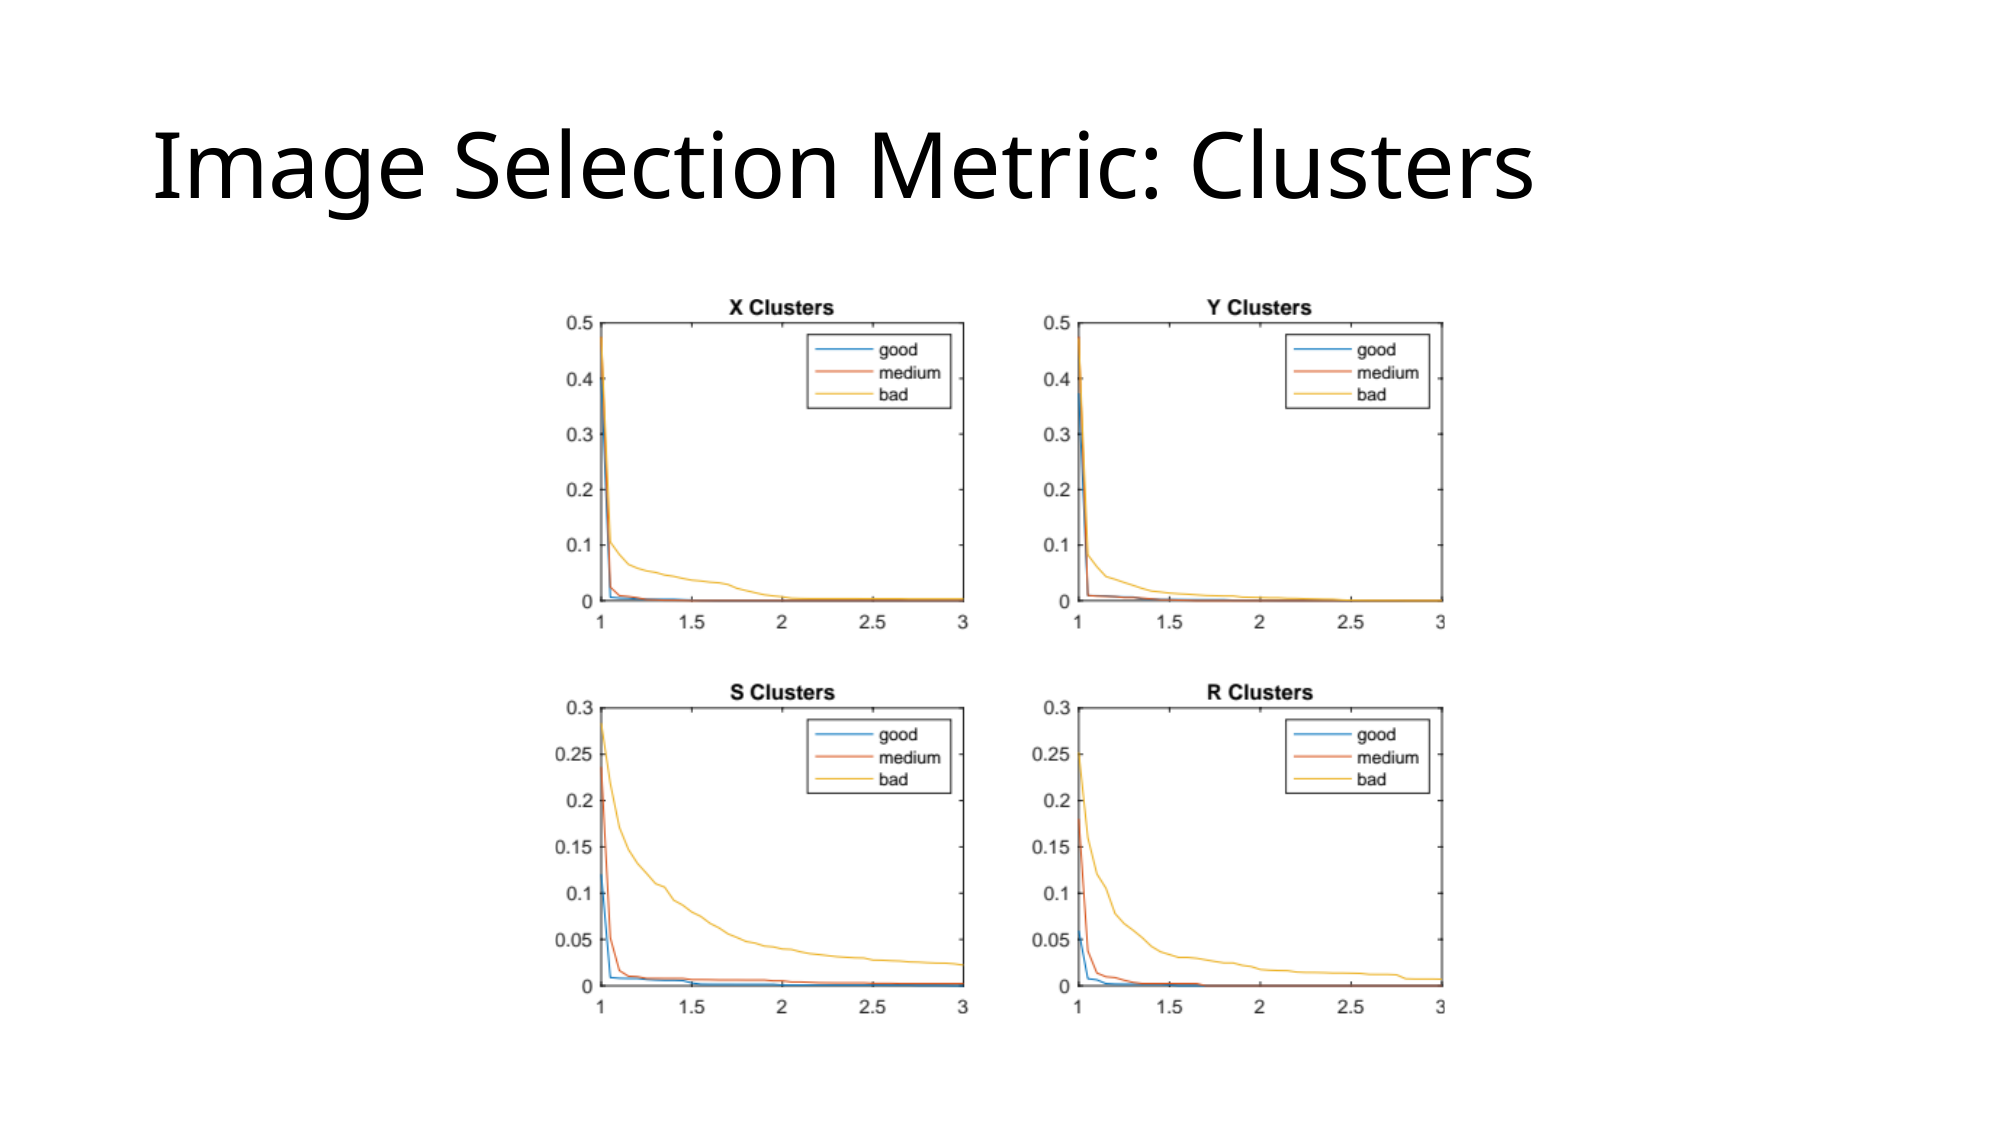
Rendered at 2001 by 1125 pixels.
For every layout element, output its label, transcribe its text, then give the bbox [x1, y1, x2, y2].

title Image Selection Metric: Clusters [137, 59, 1863, 278]
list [555, 299, 1445, 1014]
